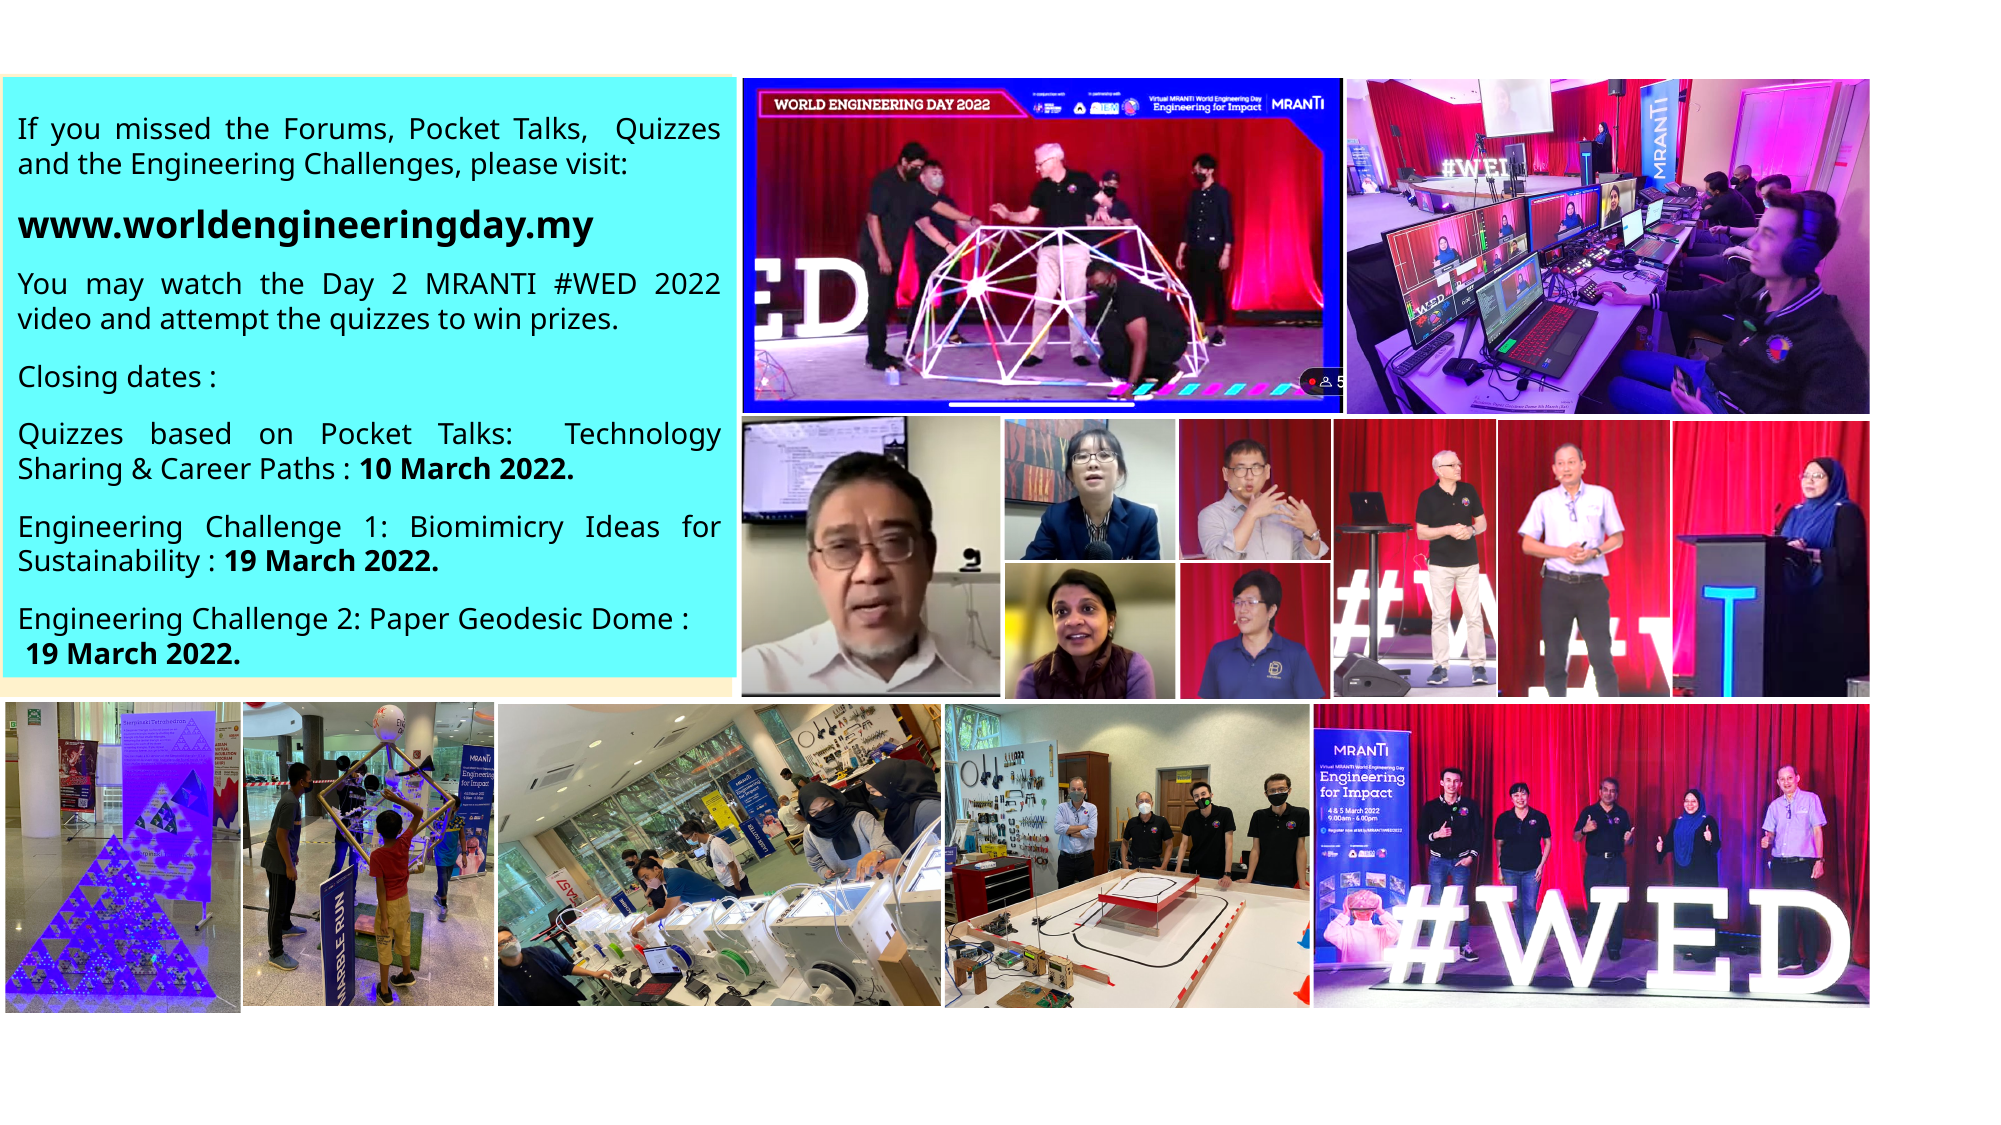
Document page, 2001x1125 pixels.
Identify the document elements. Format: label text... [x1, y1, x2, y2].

picture [1346, 79, 1870, 414]
picture [1178, 419, 1331, 560]
picture [741, 416, 1001, 697]
picture [1313, 704, 1870, 1008]
picture [1672, 420, 1870, 697]
picture [742, 78, 1344, 413]
picture [1180, 563, 1331, 699]
picture [498, 704, 941, 1006]
picture [243, 702, 495, 1006]
picture [1004, 563, 1176, 699]
picture [1333, 419, 1497, 697]
picture [1498, 420, 1670, 697]
text_box [0, 73, 733, 698]
picture [5, 702, 241, 1013]
picture [1004, 419, 1176, 560]
text_box If you missed the Forums, Pocket Talks, Quizzes and the Engineering Challenges, please visit: www.worldengineeringday.my You may watch the Day 2 MRANTI #WED 2022 video and attempt the quizzes to win prizes. Closing dates : Quizzes based on Pocket Talks: Technology Sharing & Career Paths : 10 March 2022. Engineering Challenge 1: Biomimicry Ideas for Sustainability : 19 March 2022. Engineering Challenge 2: Paper Geodesic Dome : 19 March 2022. [2, 77, 737, 678]
picture [944, 704, 1310, 1008]
